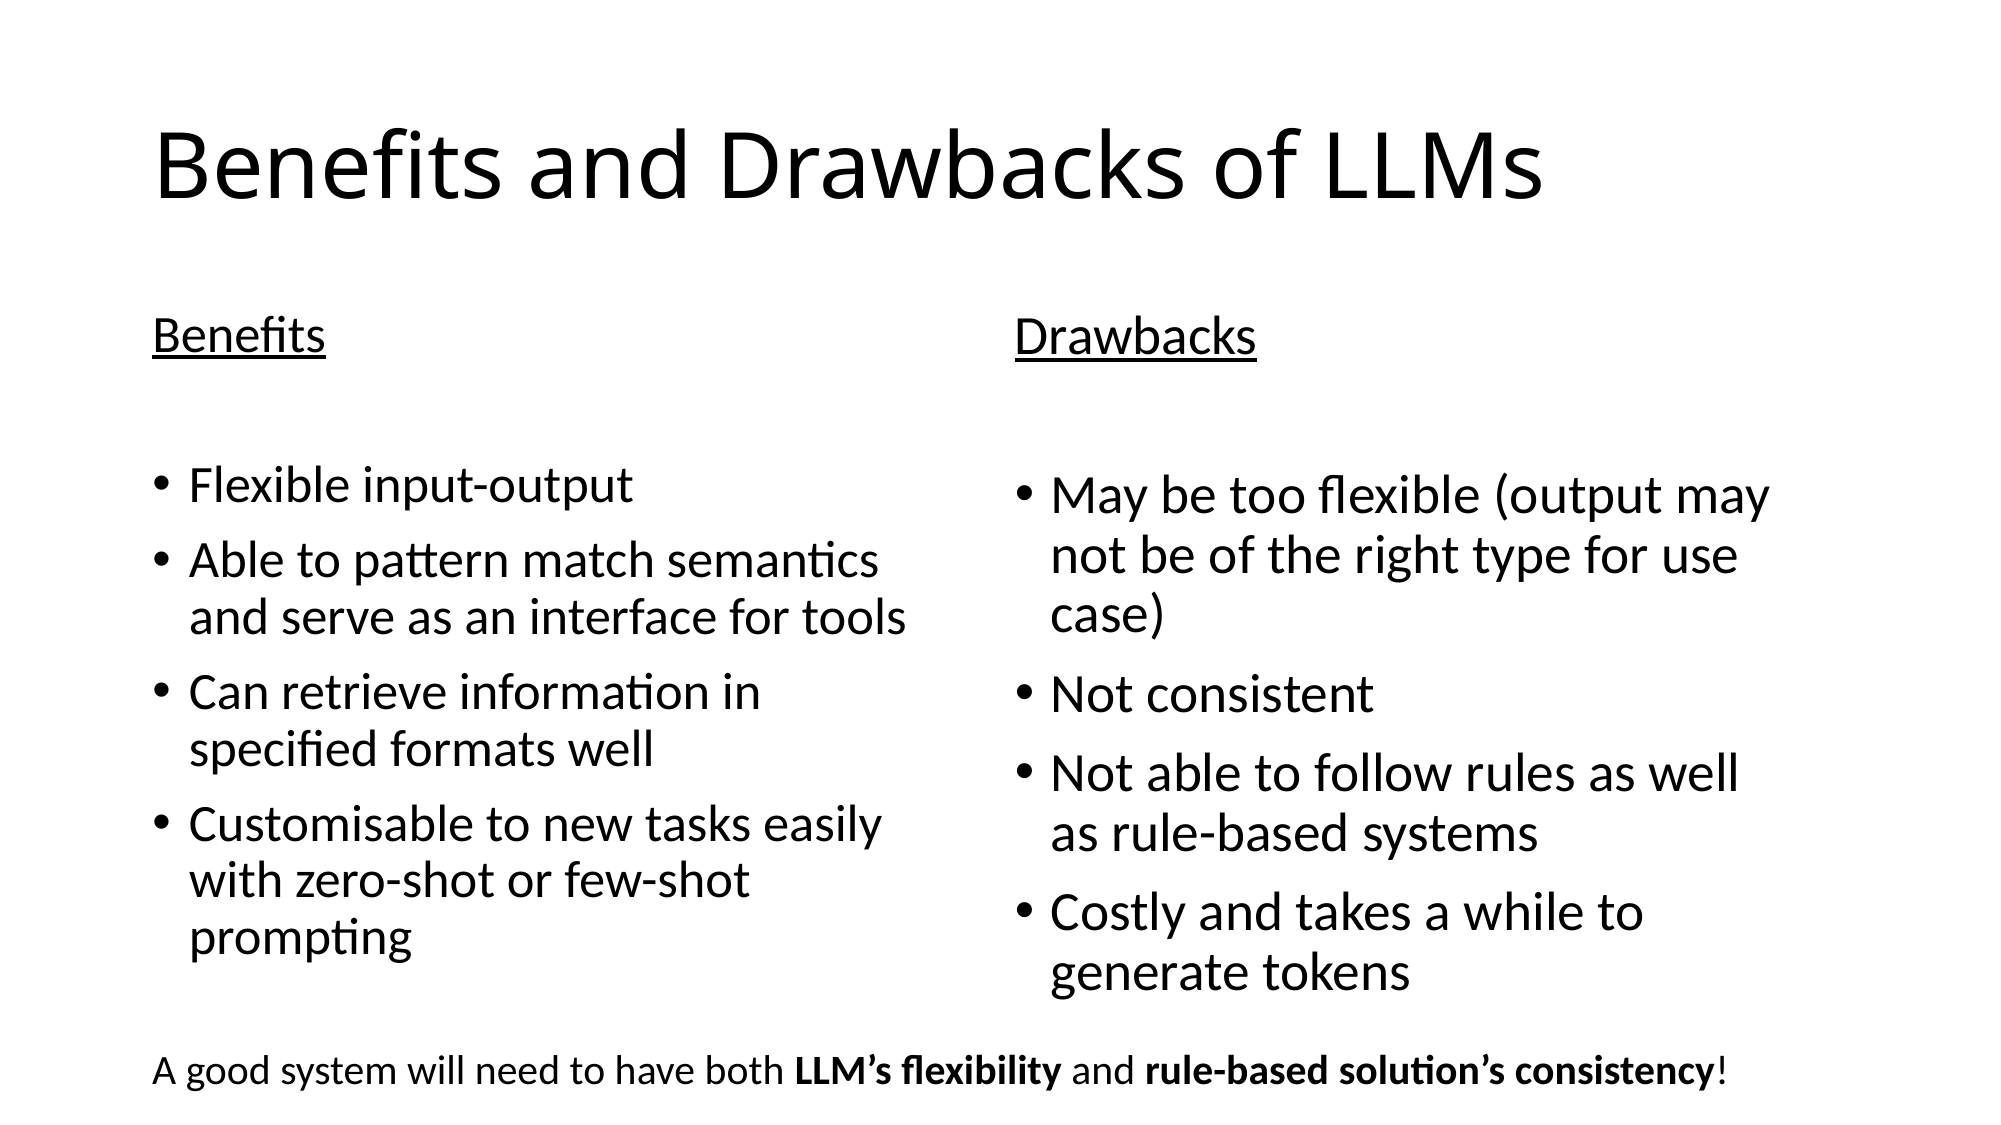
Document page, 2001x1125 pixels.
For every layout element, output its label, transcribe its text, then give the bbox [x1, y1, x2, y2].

text_box A good system will need to have both LLM’s flexibility and rule-based solution’s consistency! [137, 1035, 1974, 1101]
text_box Drawbacks May be too flexible (output may not be of the right type for use case) Not consistent Not able to follow rules as well as rule-based systems Costly and takes a while to generate tokens [999, 299, 1789, 1014]
title Benefits and Drawbacks of LLMs [137, 59, 1863, 278]
list Benefits Flexible input-output Able to pattern match semantics and serve as an interface for tools Can retrieve information in specified formats well Customisable to new tasks easily with zero-shot or few-shot prompting [137, 299, 927, 1014]
